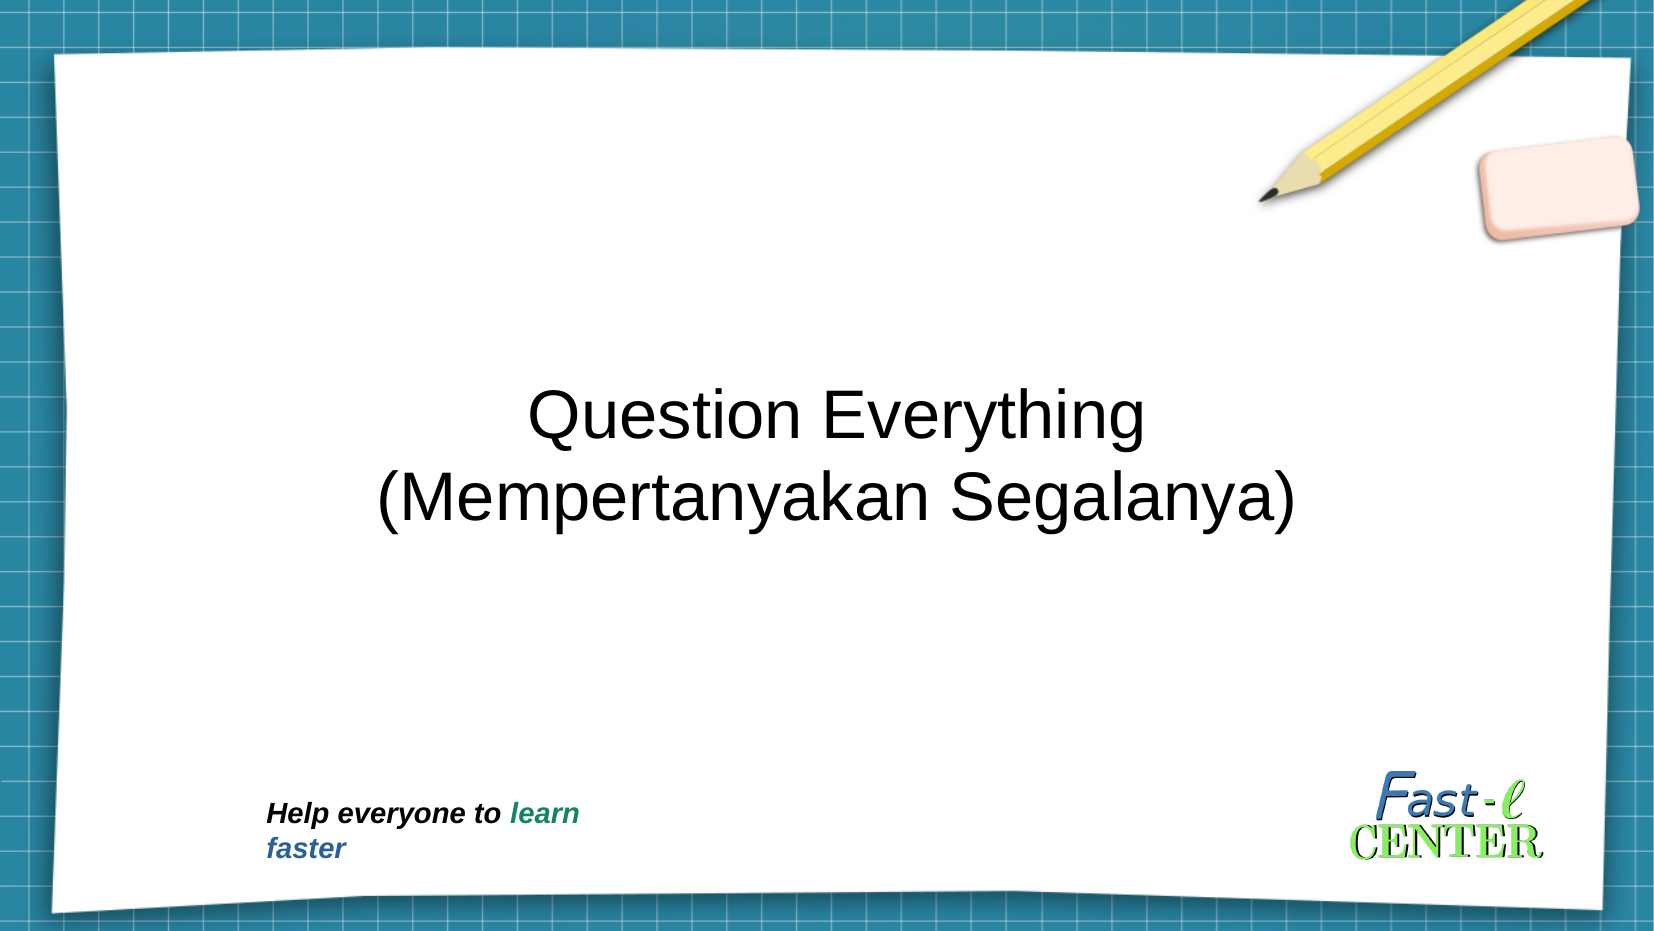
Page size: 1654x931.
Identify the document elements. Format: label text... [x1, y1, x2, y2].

text_box Question Everything (Mempertanyakan Segalanya) [187, 375, 1488, 530]
text_box Help everyone to learn faster [251, 787, 683, 835]
picture [0, 0, 1654, 931]
